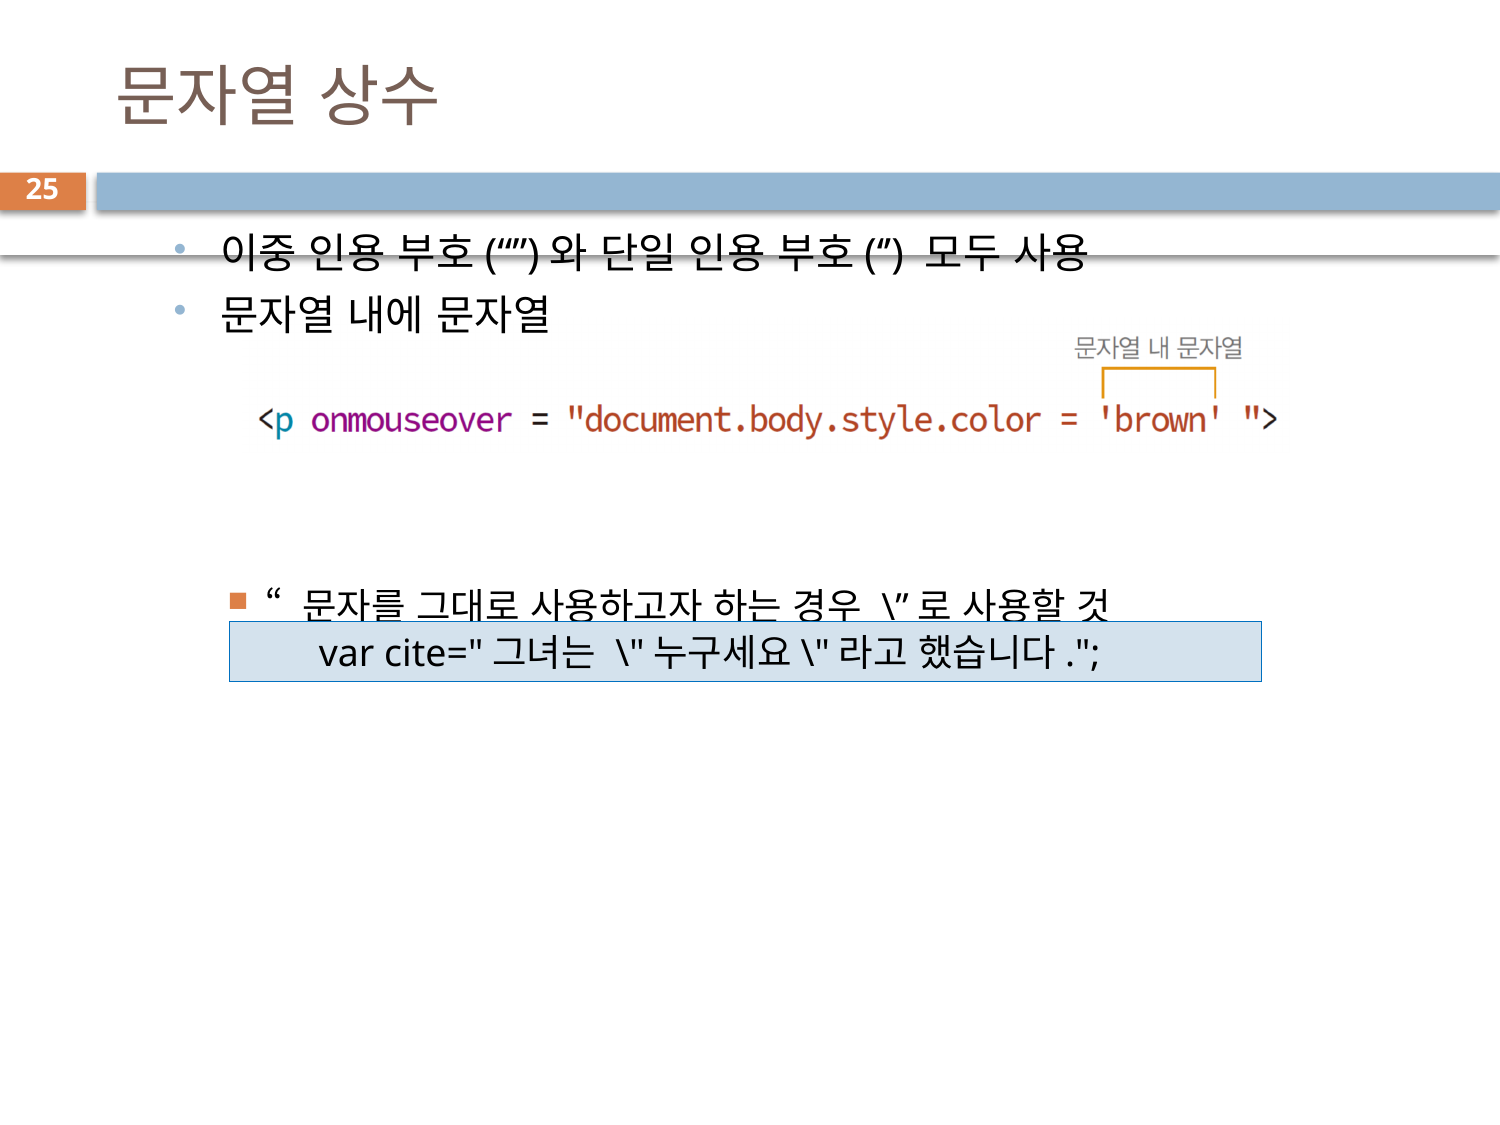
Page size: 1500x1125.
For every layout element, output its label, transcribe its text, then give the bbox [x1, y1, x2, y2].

slide_number 25 [0, 170, 87, 211]
text_box var cite="그녀는 \"누구세요\"라고 했습니다."; [229, 621, 1262, 682]
title 문자열 상수 [100, 37, 1438, 149]
list 이중 인용 부호(“”)와 단일 인용 부호(‘’) 모두 사용 문자열 내에 문자열 “ 문자를 그대로 사용하고자 하는 경우 \”로 사용할 것 [100, 219, 1438, 1047]
picture [241, 317, 1290, 454]
